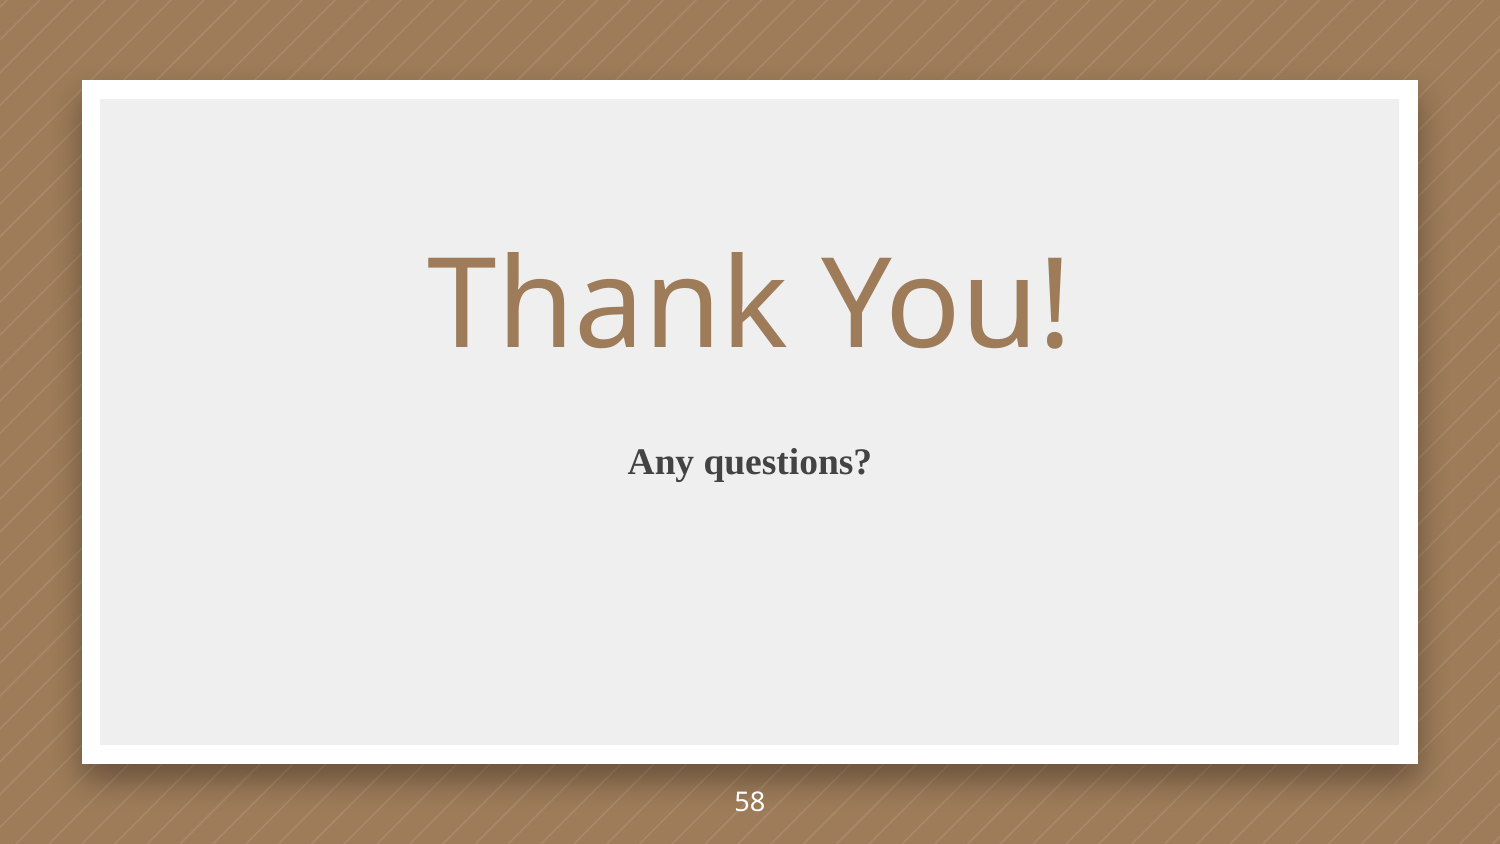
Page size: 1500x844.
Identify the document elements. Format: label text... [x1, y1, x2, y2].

title Thank You! [209, 211, 1291, 388]
slide_number 58 [0, 762, 1500, 844]
subtitle Any questions? [131, 421, 1369, 629]
